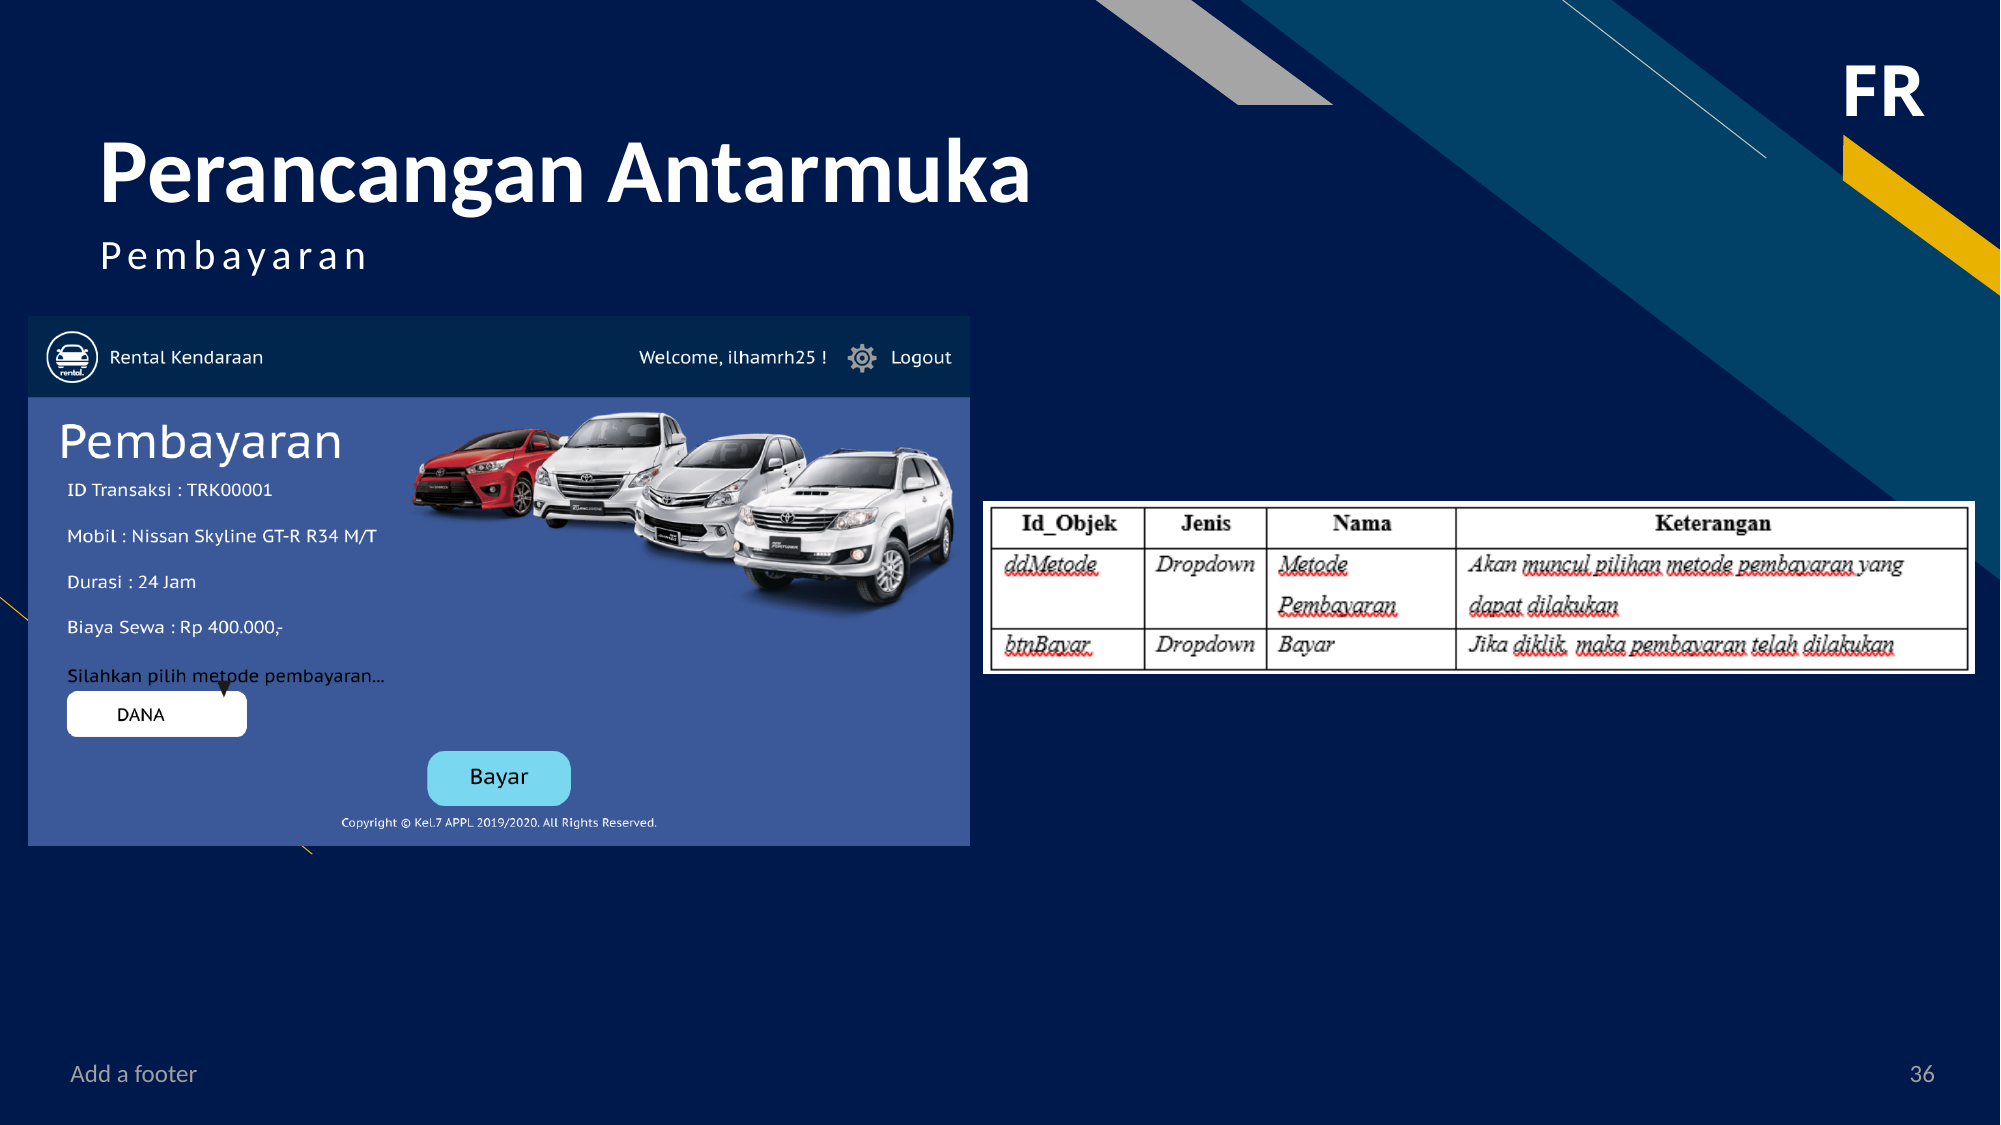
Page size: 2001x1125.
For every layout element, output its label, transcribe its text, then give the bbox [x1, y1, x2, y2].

picture [28, 316, 970, 846]
slide_number 36 [1828, 1042, 1950, 1103]
title Perancangan Antarmuka [85, 34, 1453, 223]
list Pembayaran [85, 225, 1295, 326]
picture [983, 501, 1975, 674]
footer Add a footer [55, 1042, 731, 1103]
